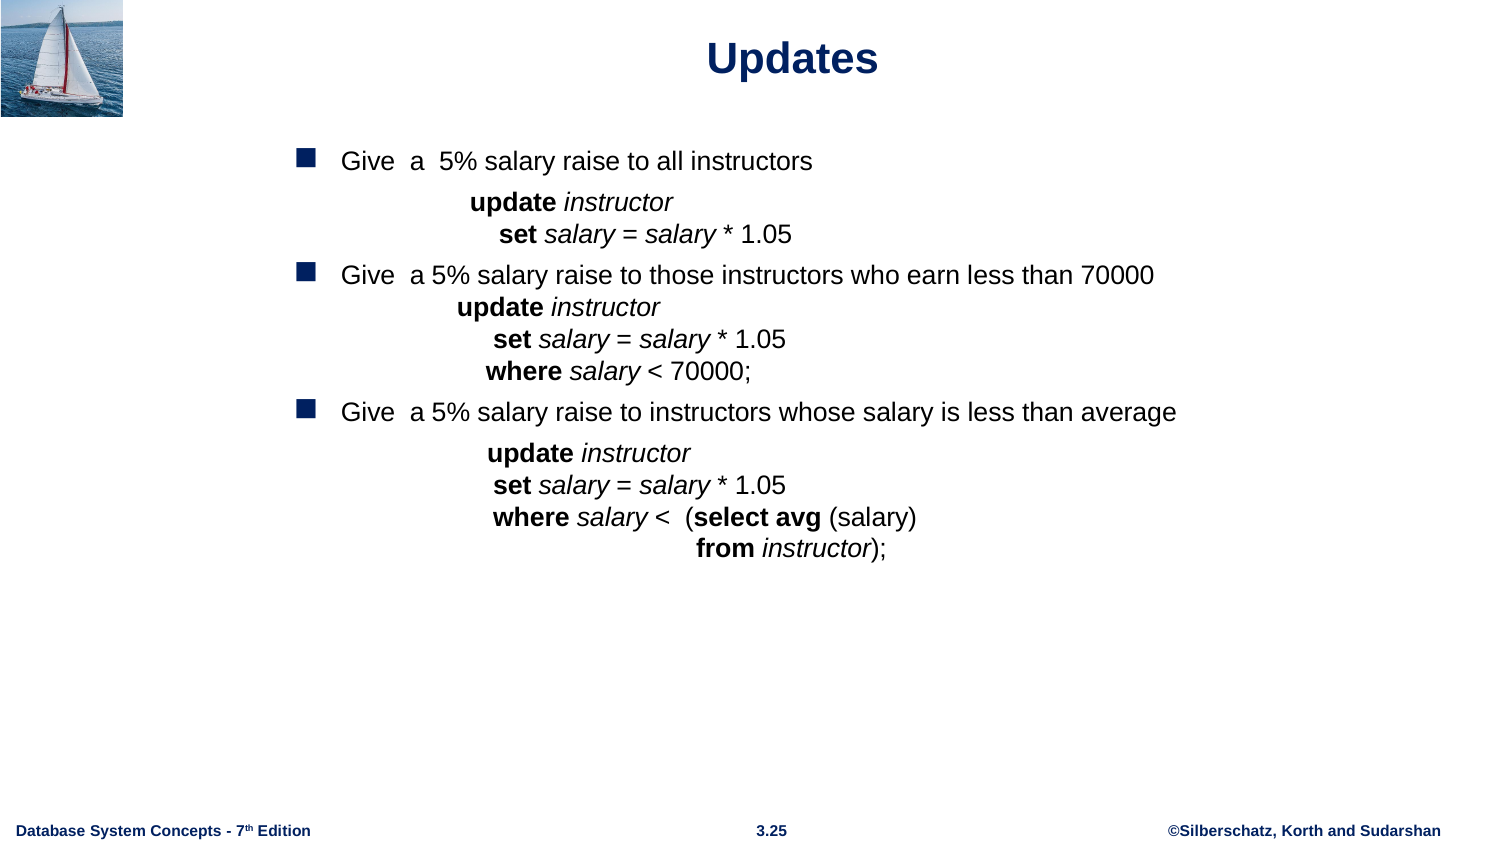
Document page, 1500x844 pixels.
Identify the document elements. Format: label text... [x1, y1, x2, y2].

picture [0, 0, 123, 117]
list Give a 5% salary raise to all instructors update instructor set salary = salary * 1.05 Give a 5% salary raise to those instructors who earn less than 70000 update instructor set salary = salary * 1.05 where salary < 70000; Give a 5% salary raise to instructors whose salary is less than average update instructor set salary = salary * 1.05 where salary < (select avg (salary) from instructor); [283, 136, 1223, 736]
title Updates [295, 14, 1290, 91]
